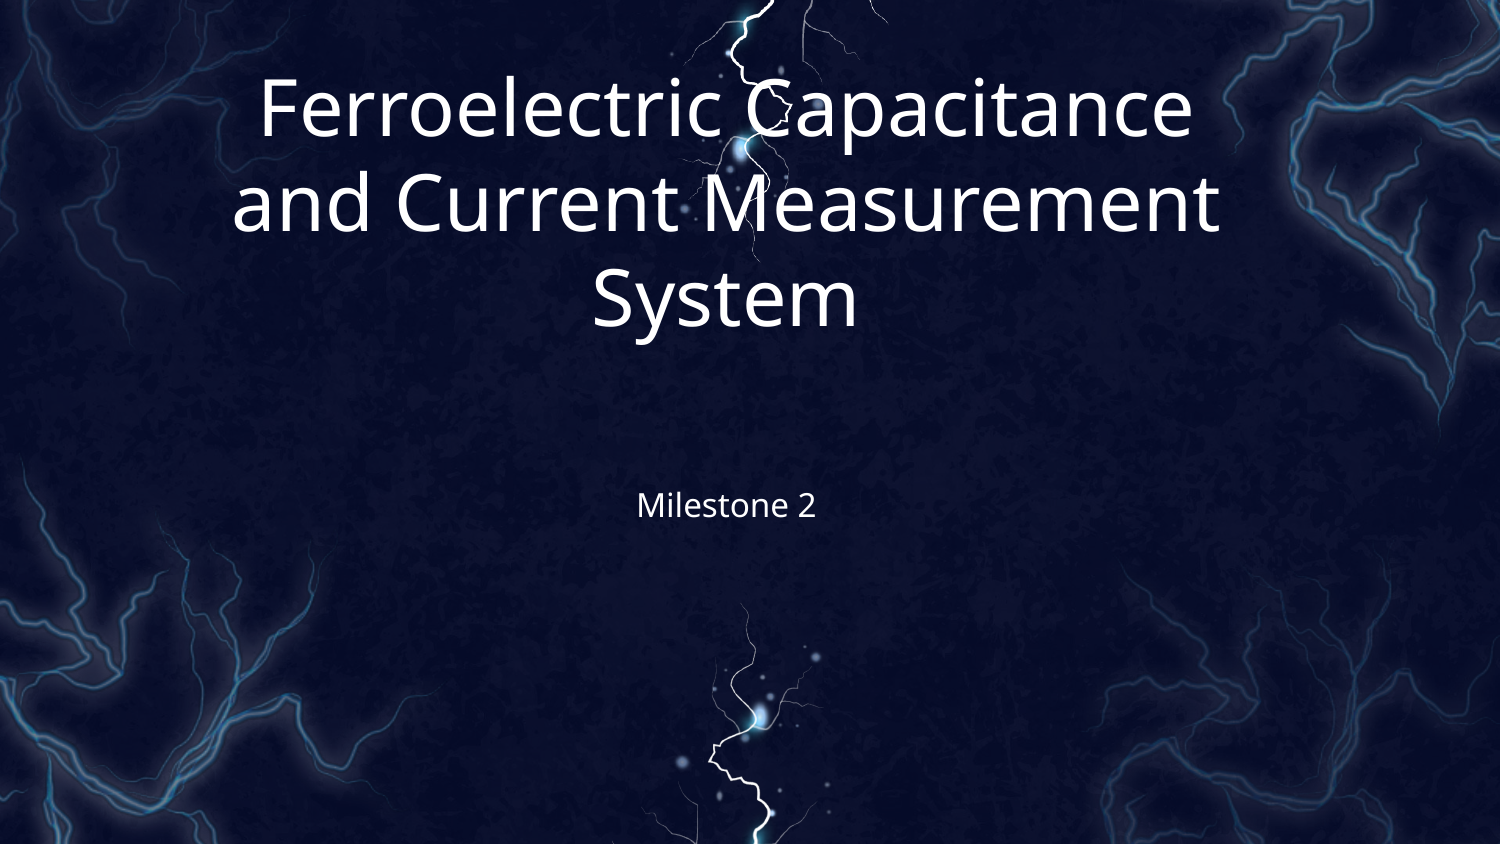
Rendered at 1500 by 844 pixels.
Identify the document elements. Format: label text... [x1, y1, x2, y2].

subtitle Milestone 2 [195, 468, 1258, 547]
picture [556, 0, 944, 286]
picture [557, 580, 944, 844]
title Ferroelectric Capacitance and Current Measurement System [171, 319, 1282, 547]
